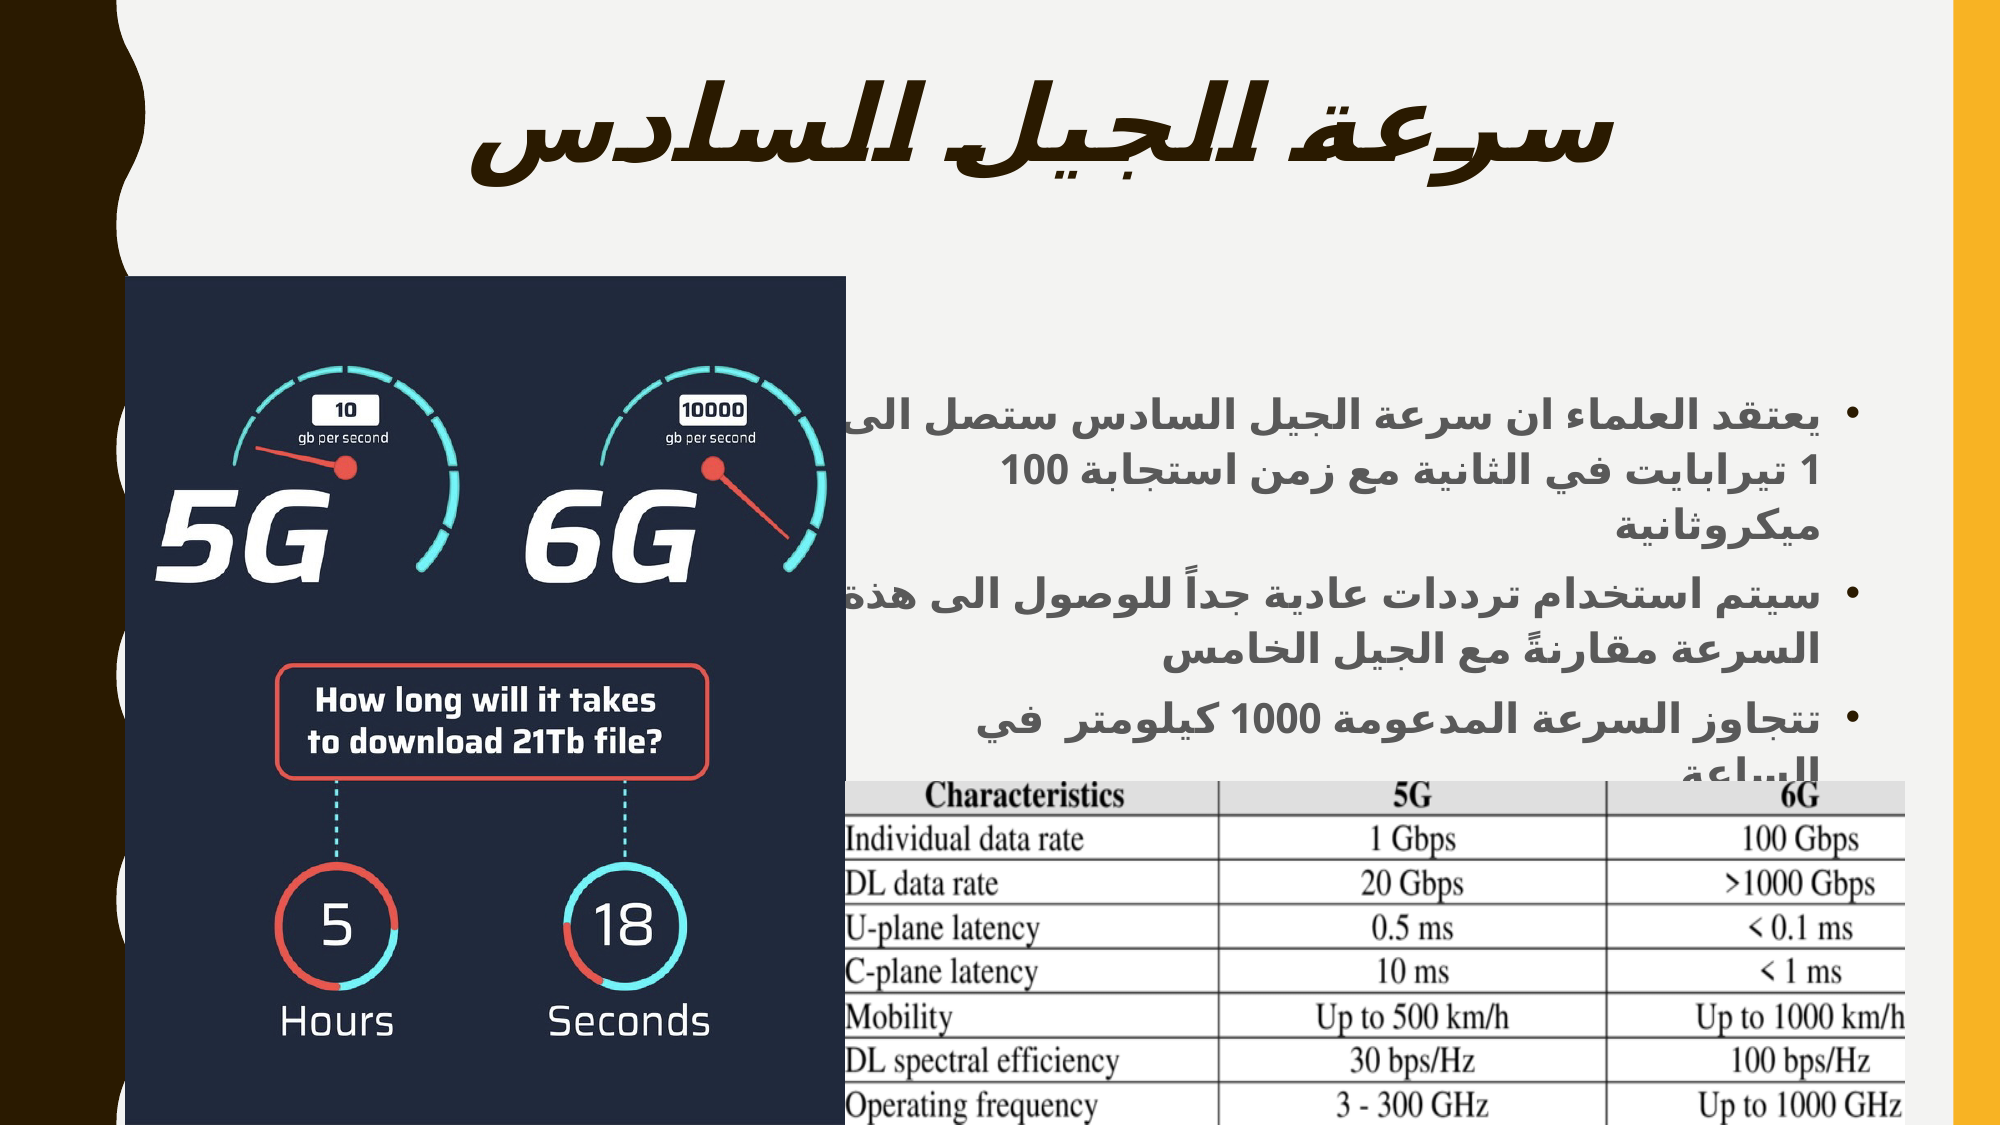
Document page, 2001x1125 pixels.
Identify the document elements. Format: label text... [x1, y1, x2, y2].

title سرعة الجيل السادس [205, 62, 1875, 308]
list يعتقد العلماء ان سرعة الجيل السادس ستصل الى 1 تيرابايت في الثانية مع زمن استجابة 100 ميكروثانية سيتم استخدام ترددات عادية جداً للوصول الى هذة السرعة مقارنةً مع الجيل الخامس تتجاوز السرعة المدعومة 1000 كيلومتر في الساعة يعتقد العلماء ان الجيل السادس تردداته ستصل الى نطاق التيراهيرتز [846, 375, 1875, 781]
picture [124, 276, 1905, 1125]
